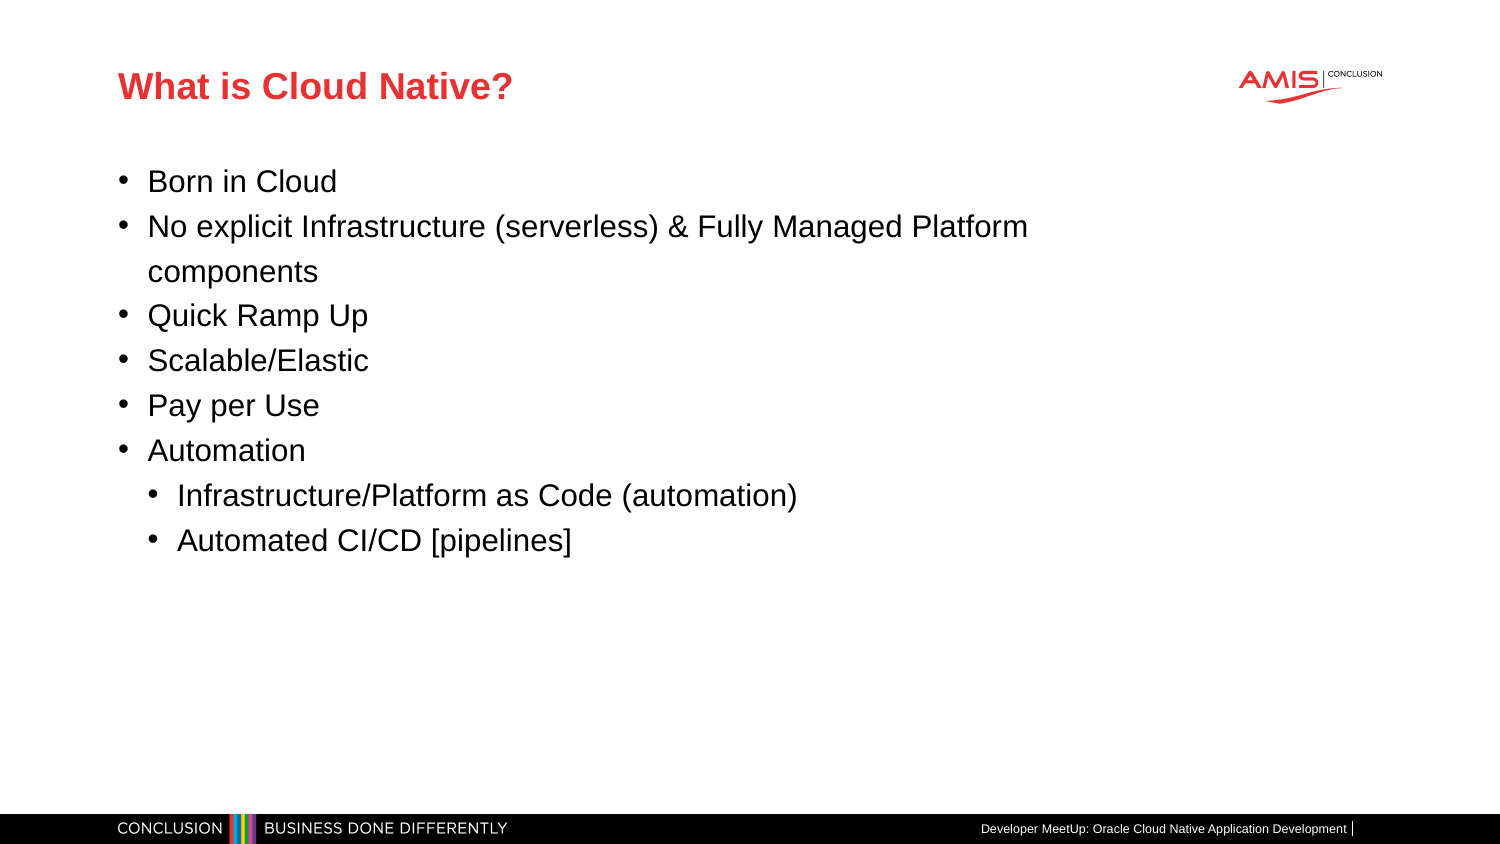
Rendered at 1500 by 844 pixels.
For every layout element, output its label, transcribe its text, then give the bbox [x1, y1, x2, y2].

picture [239, 814, 1500, 844]
picture [1205, 59, 1388, 106]
picture [0, 814, 236, 844]
list Born in Cloud No explicit Infrastructure (serverless) & Fully Managed Platform components Quick Ramp Up Scalable/Elastic Pay per Use Automation Infrastructure/Platform as Code (automation) Automated CI/CD [pipelines] [118, 153, 1205, 774]
footer Developer MeetUp: Oracle Cloud Native Application Development [814, 820, 1347, 839]
title What is Cloud Native? [118, 47, 1205, 130]
